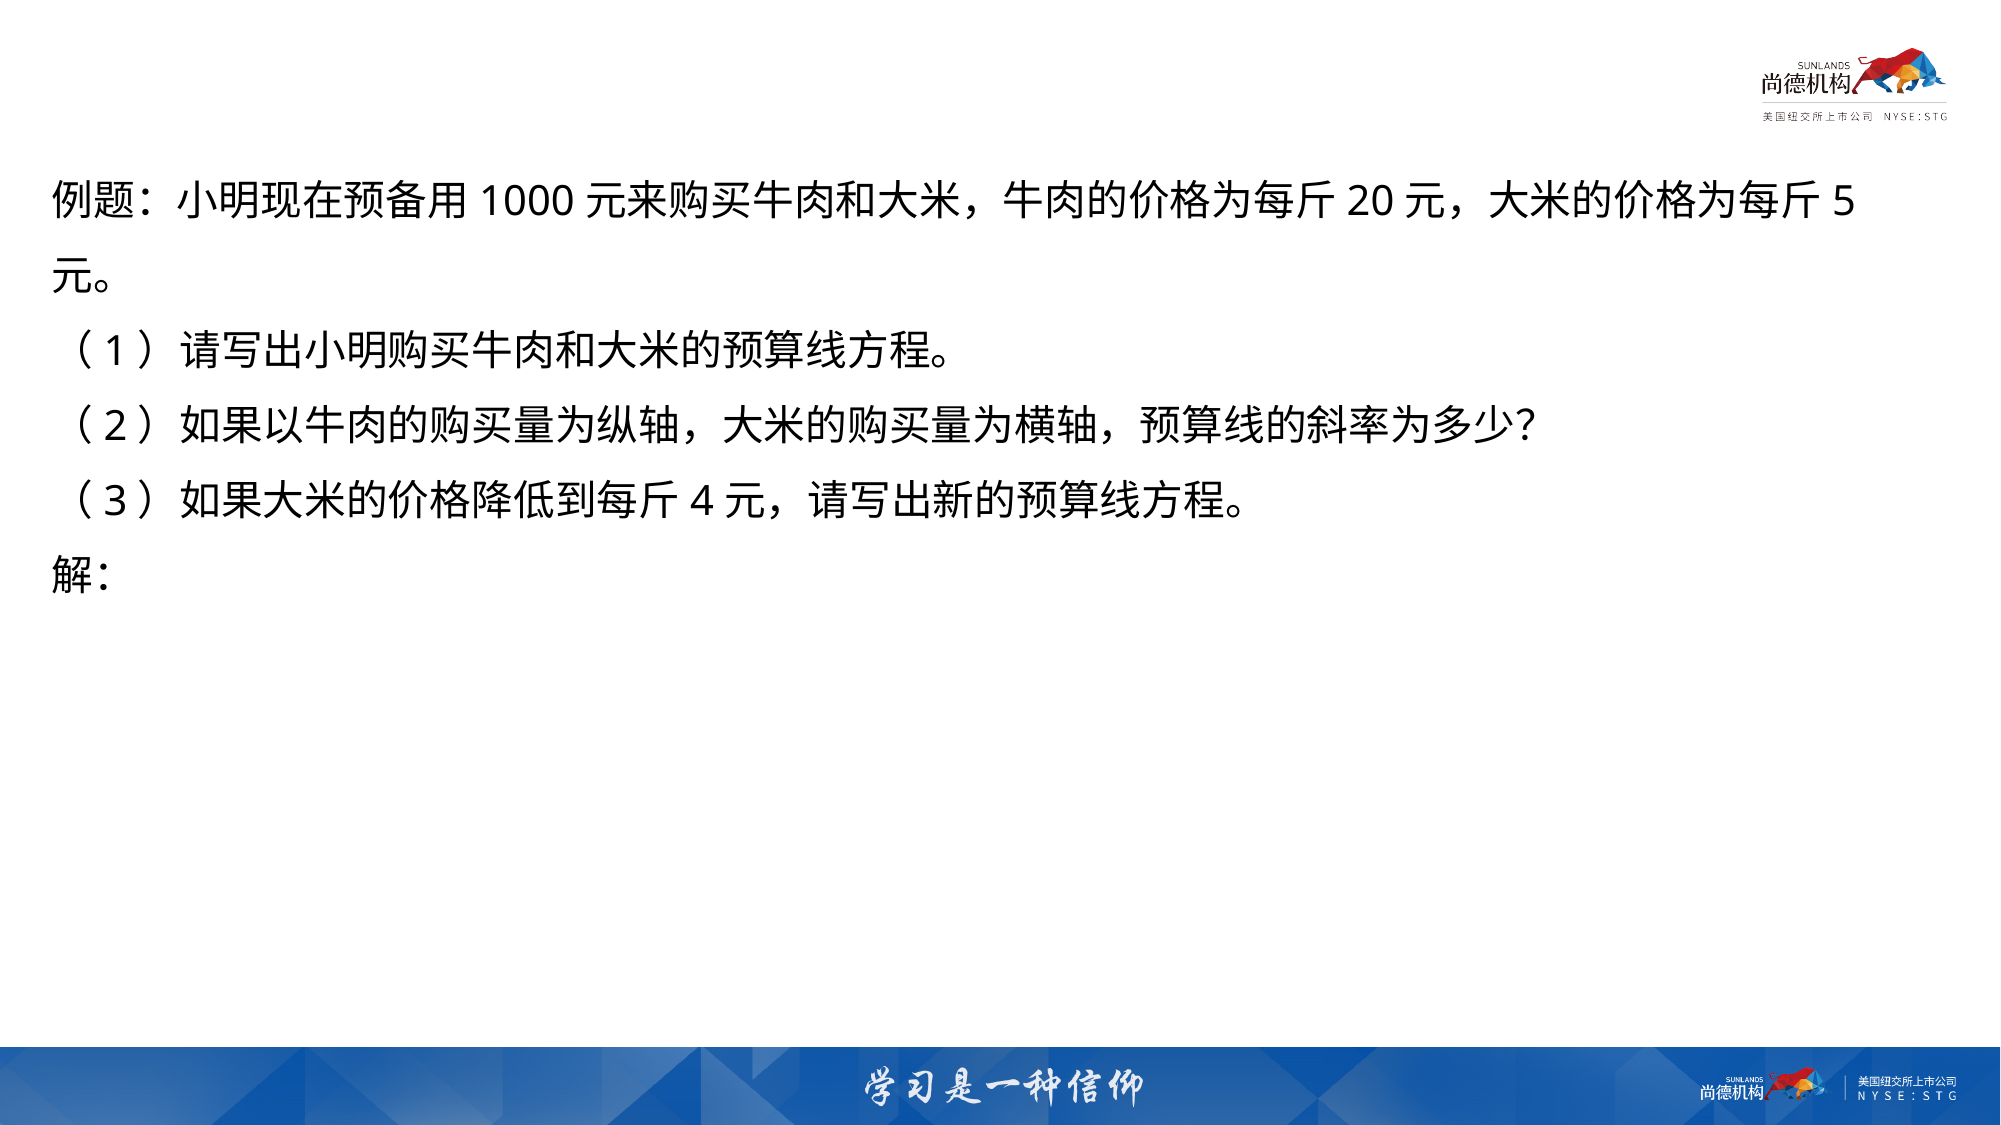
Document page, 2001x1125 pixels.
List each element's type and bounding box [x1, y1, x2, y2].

picture [1720, 19, 1989, 150]
picture [0, 1047, 2001, 1125]
